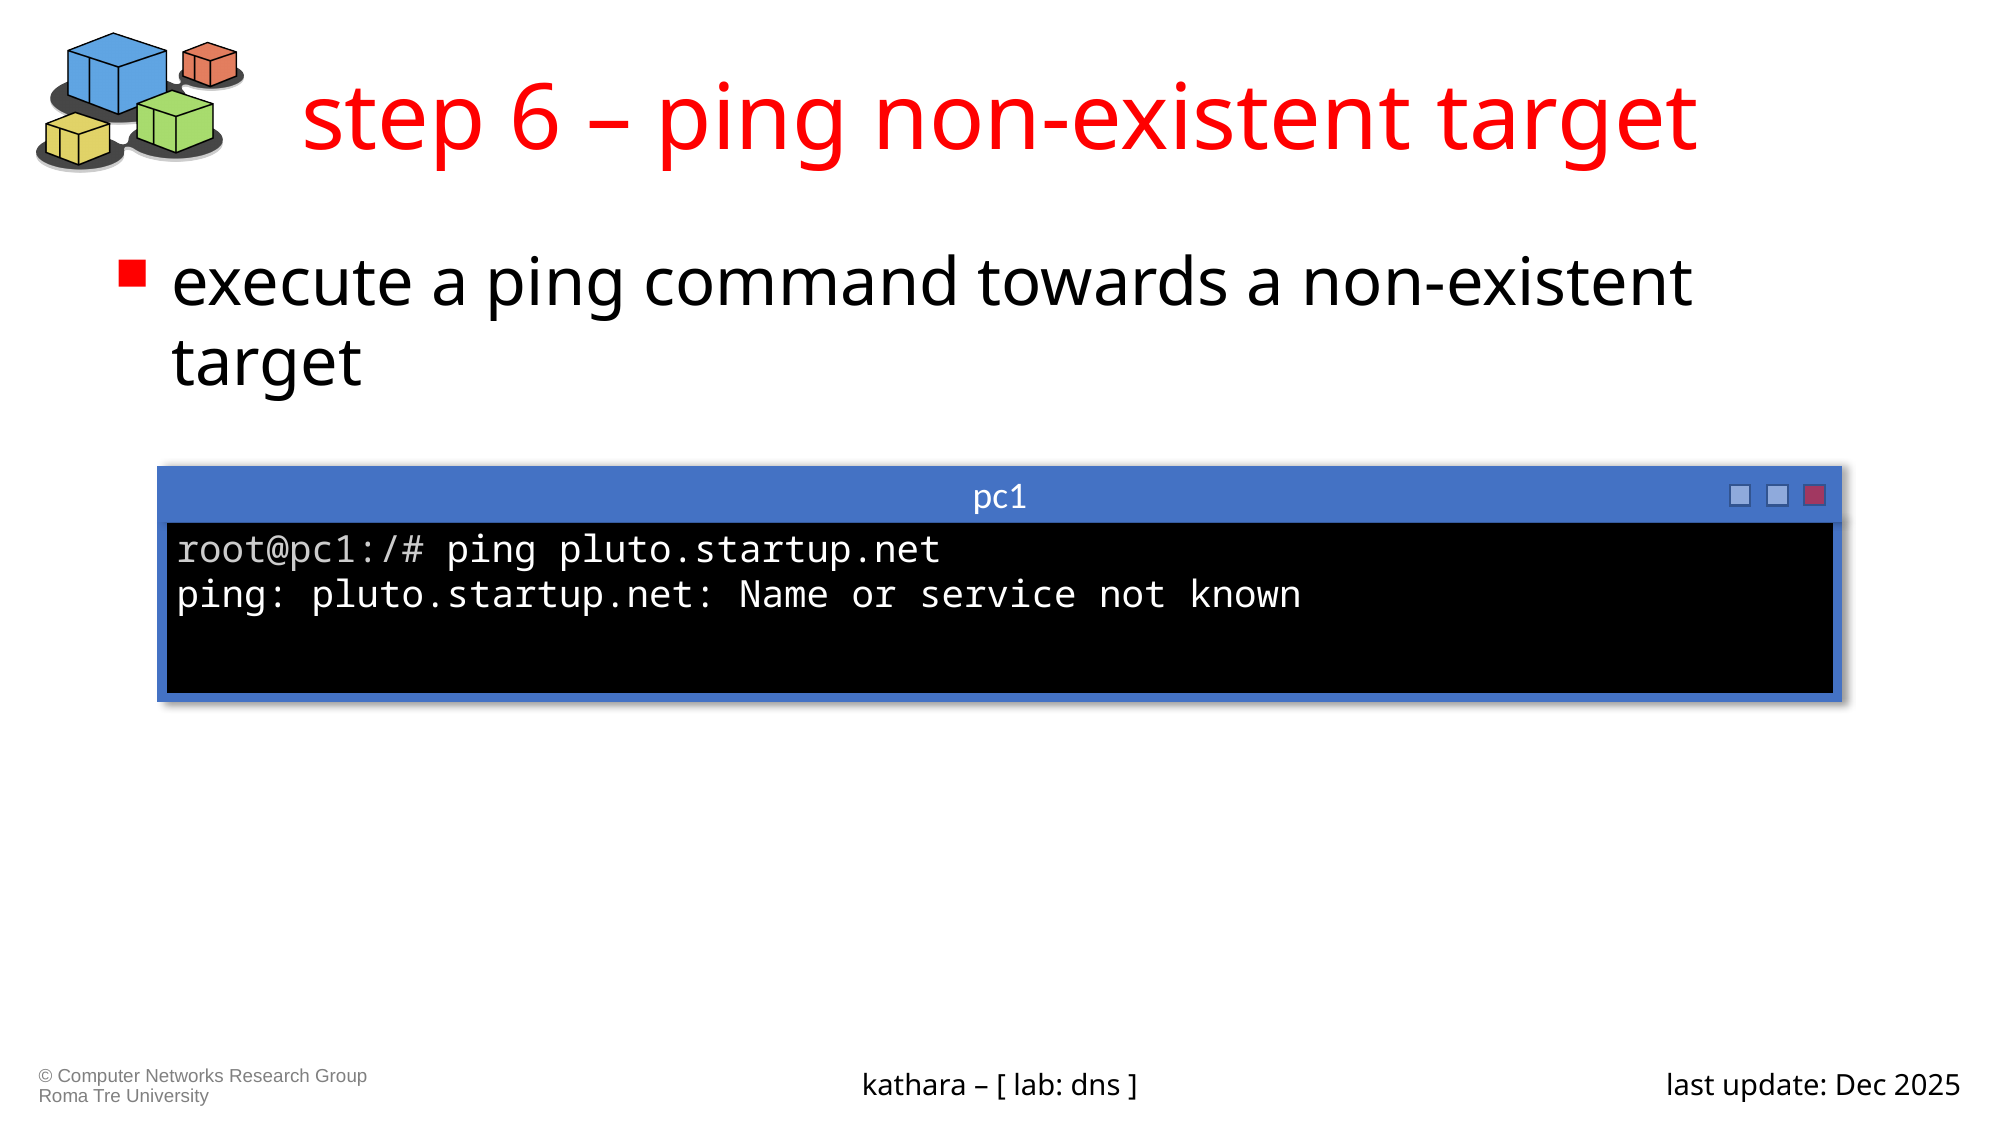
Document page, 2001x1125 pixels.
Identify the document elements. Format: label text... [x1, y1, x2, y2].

list execute a ping command towards a non-existent target [99, 231, 1900, 1005]
picture [36, 32, 99, 173]
title step 6 – ping non-existent target [99, 19, 1900, 207]
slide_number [1519, 1058, 1977, 1114]
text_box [161, 470, 1839, 698]
footer kathara – [ lab: dns ] [511, 1058, 1489, 1114]
